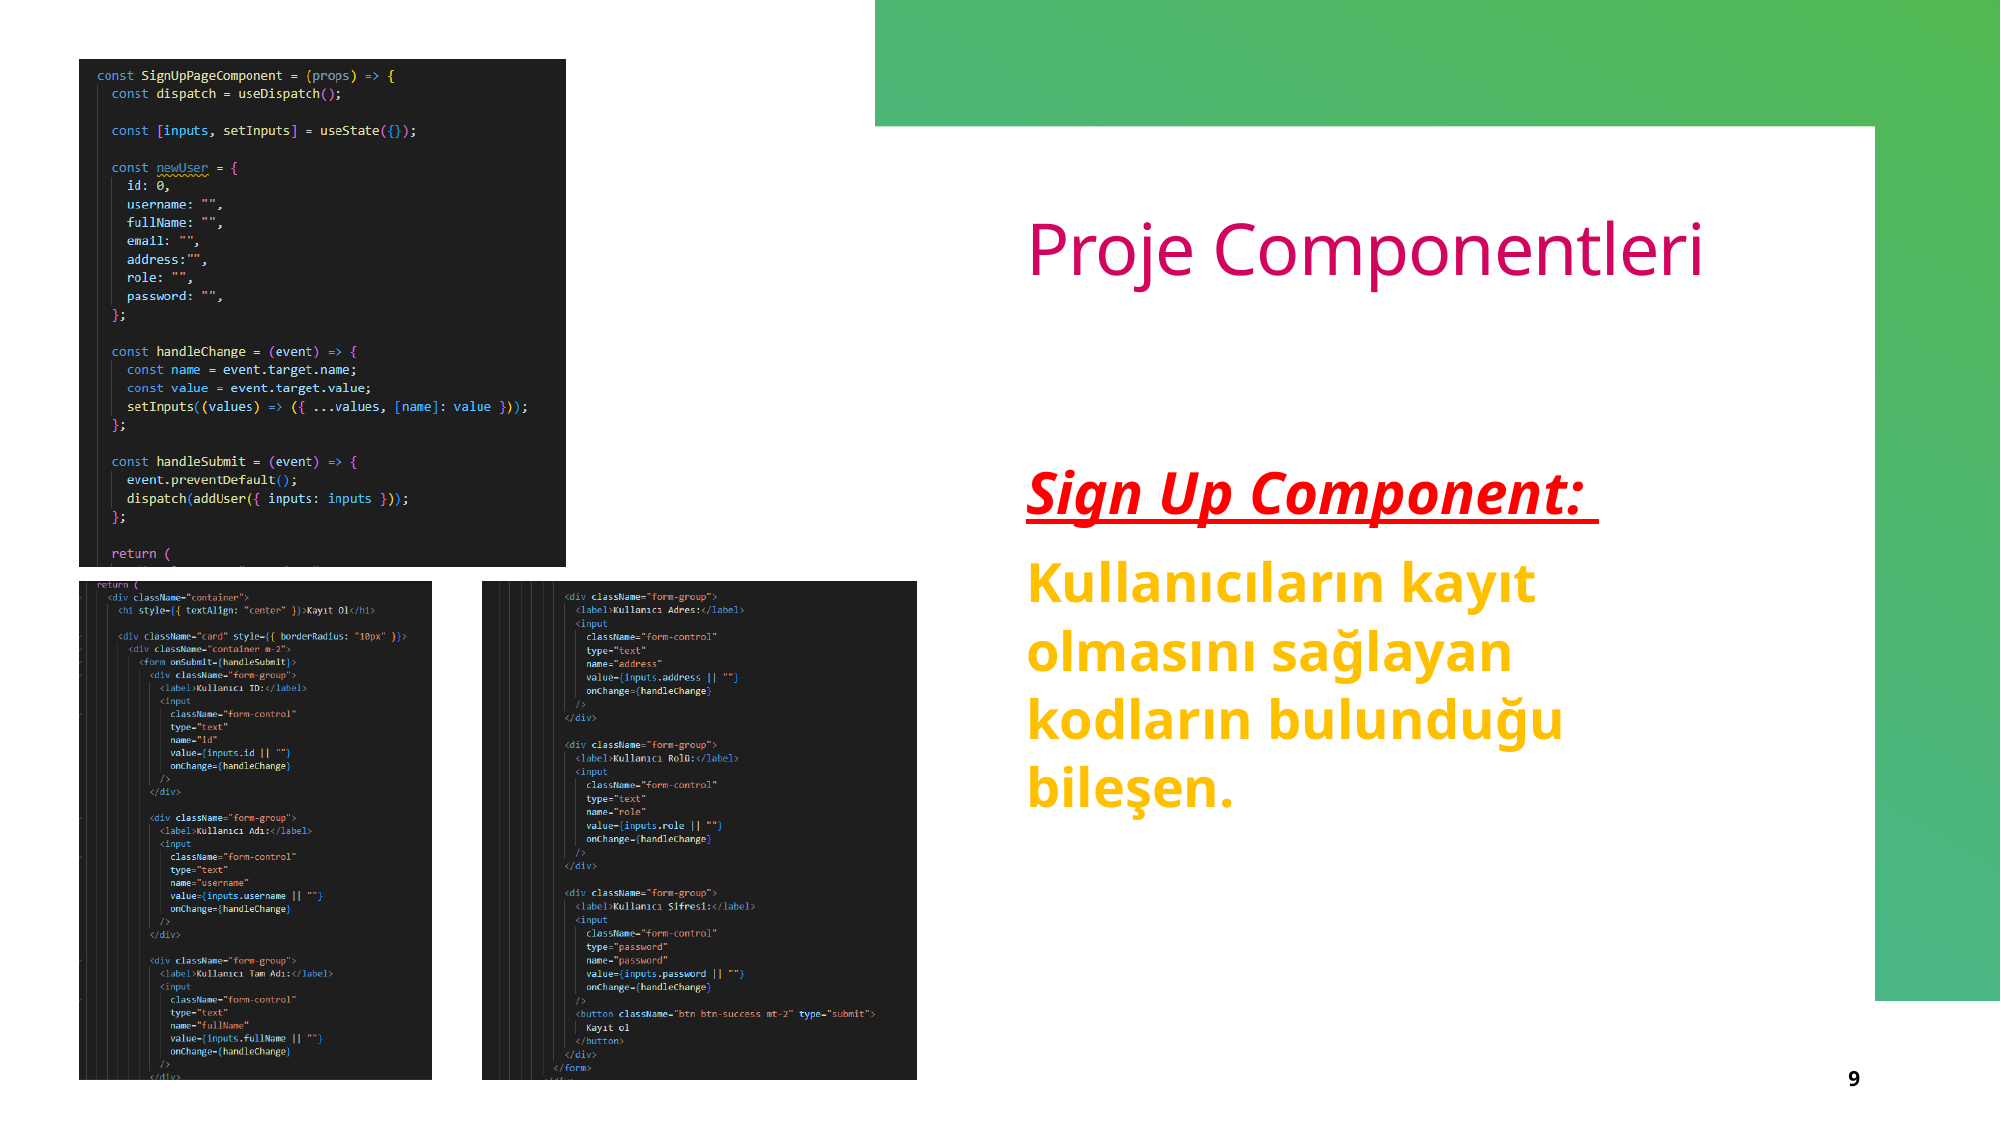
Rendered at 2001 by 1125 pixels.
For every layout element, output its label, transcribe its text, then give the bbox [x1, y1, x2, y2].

list Sign Up Component: Kullanıcıların kayıt olmasını sağlayan kodların bulunduğu bileşen. [1011, 445, 1760, 959]
picture [79, 59, 566, 567]
picture [79, 581, 432, 1080]
picture [482, 581, 917, 1080]
slide_number 9 [1788, 1050, 1875, 1110]
title Proje Componentleri [1011, 202, 1760, 424]
